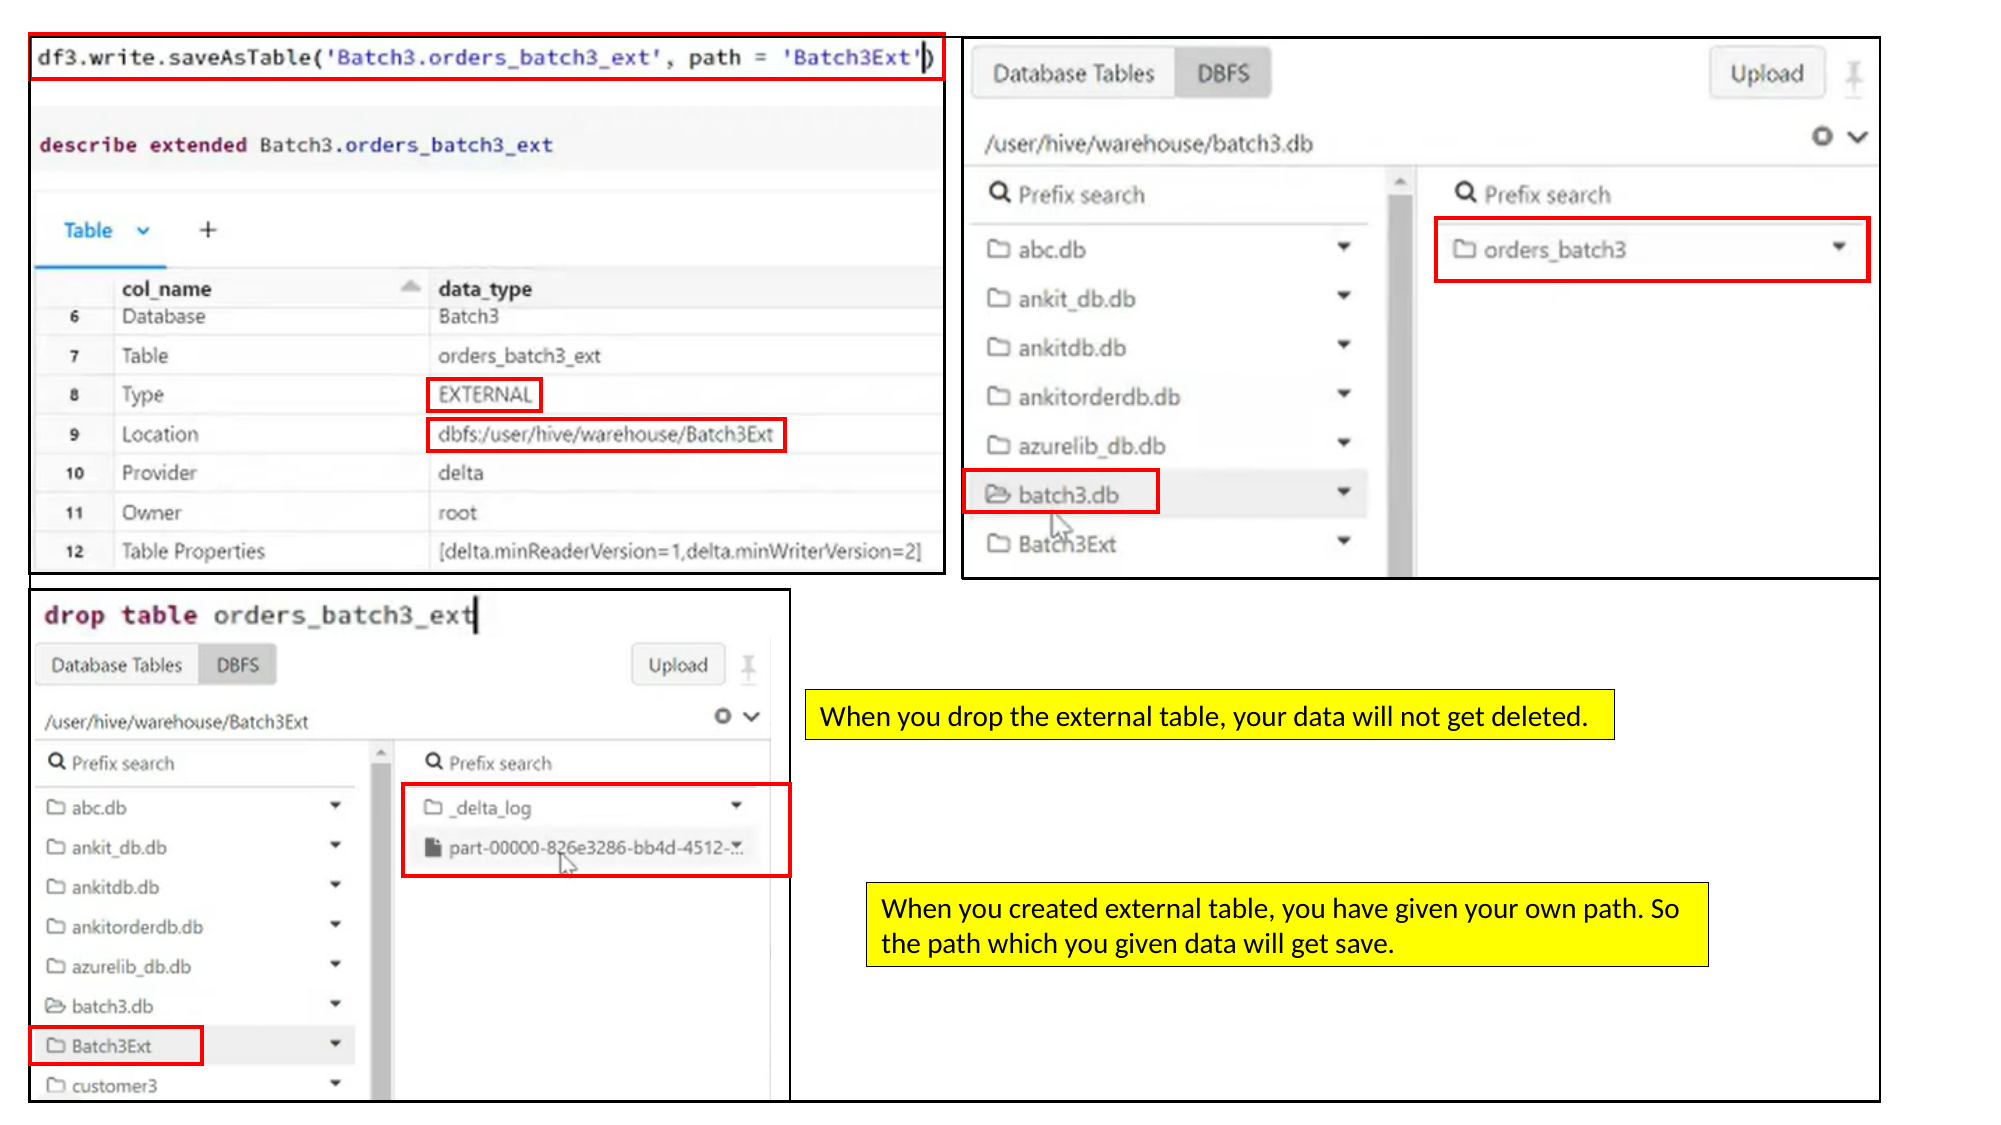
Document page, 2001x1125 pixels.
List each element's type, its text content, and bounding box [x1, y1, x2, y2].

text_box [29, 36, 1881, 1102]
text_box When you created external table, you have given your own path. So the path which you given data will get save. [866, 882, 1709, 967]
text_box [29, 1026, 34, 1065]
picture [963, 39, 1879, 578]
picture [34, 583, 771, 1103]
picture [29, 106, 945, 574]
text_box [771, 783, 791, 877]
picture [29, 35, 945, 81]
